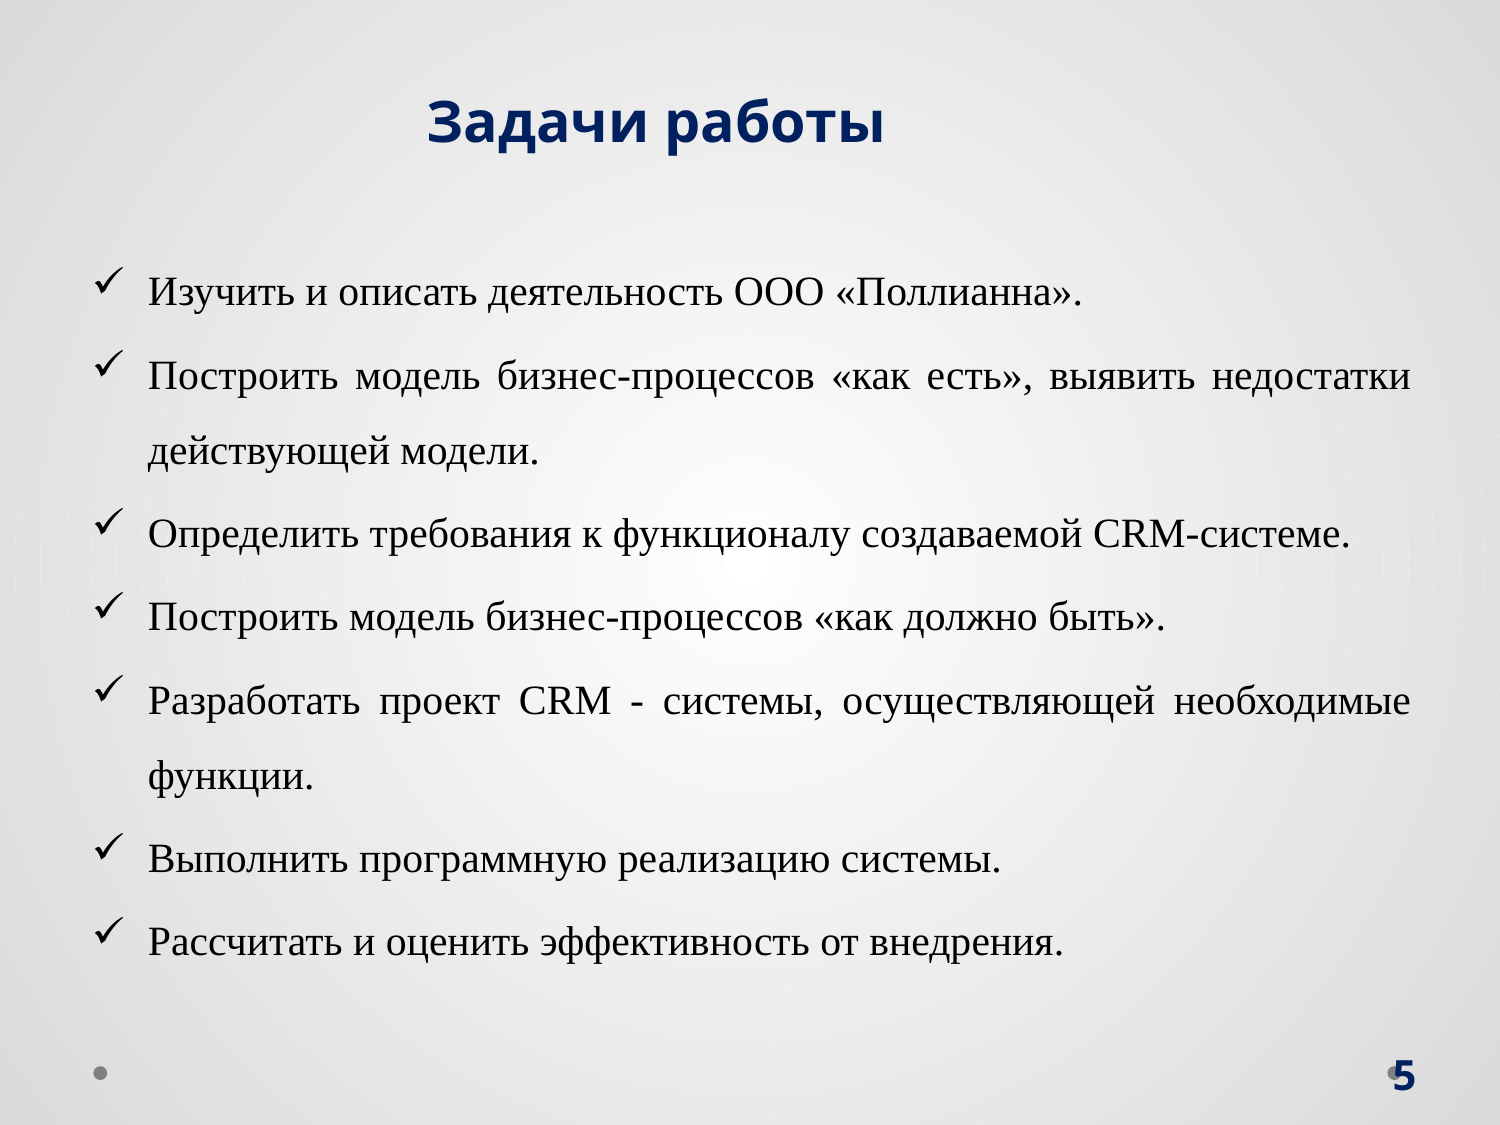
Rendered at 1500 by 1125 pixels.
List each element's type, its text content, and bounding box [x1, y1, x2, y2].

list Изучить и описать деятельность ООО «Поллианна». Построить модель бизнес-процессов «как есть», выявить недостатки действующей модели. Определить требования к функционалу создаваемой CRM-системе. Построить модель бизнес-процессов «как должно быть». Разработать проект CRM - системы, осуществляющей необходимые функции. Выполнить программную реализацию системы. Рассчитать и оценить эффективность от внедрения. [76, 231, 1427, 965]
title Задачи работы [100, 42, 1213, 162]
slide_number 5 [1099, 1049, 1424, 1105]
